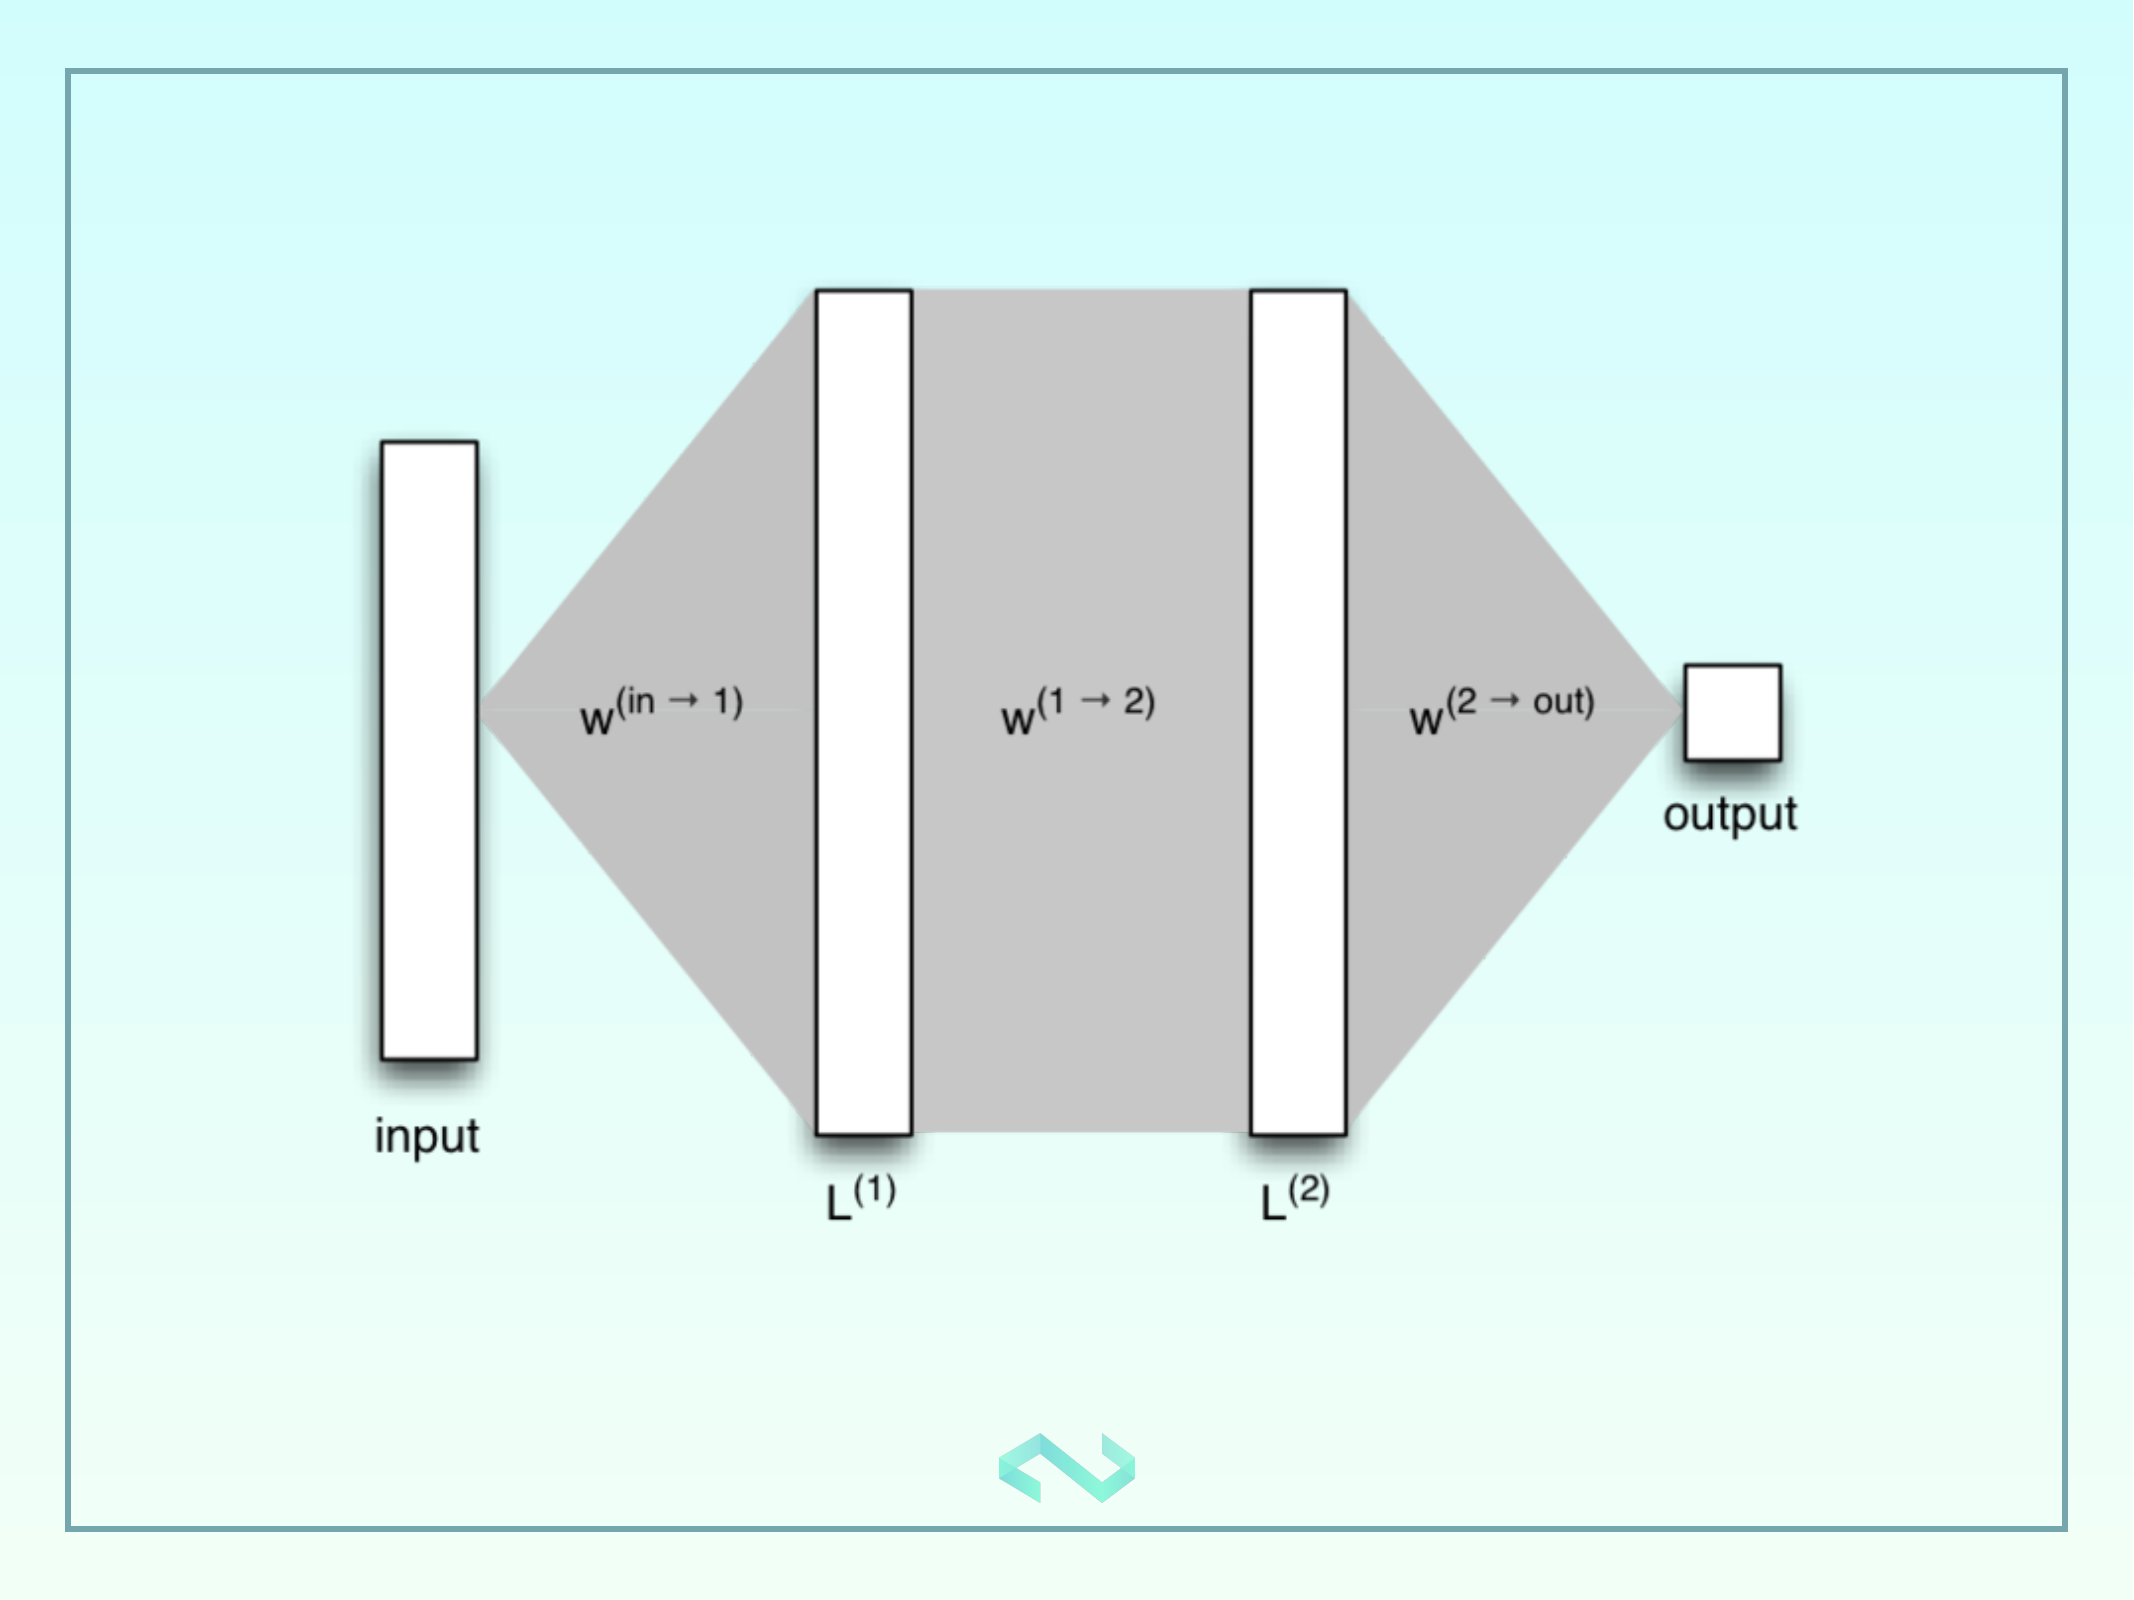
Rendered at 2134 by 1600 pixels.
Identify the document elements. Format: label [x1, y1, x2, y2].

picture [336, 263, 1823, 1233]
